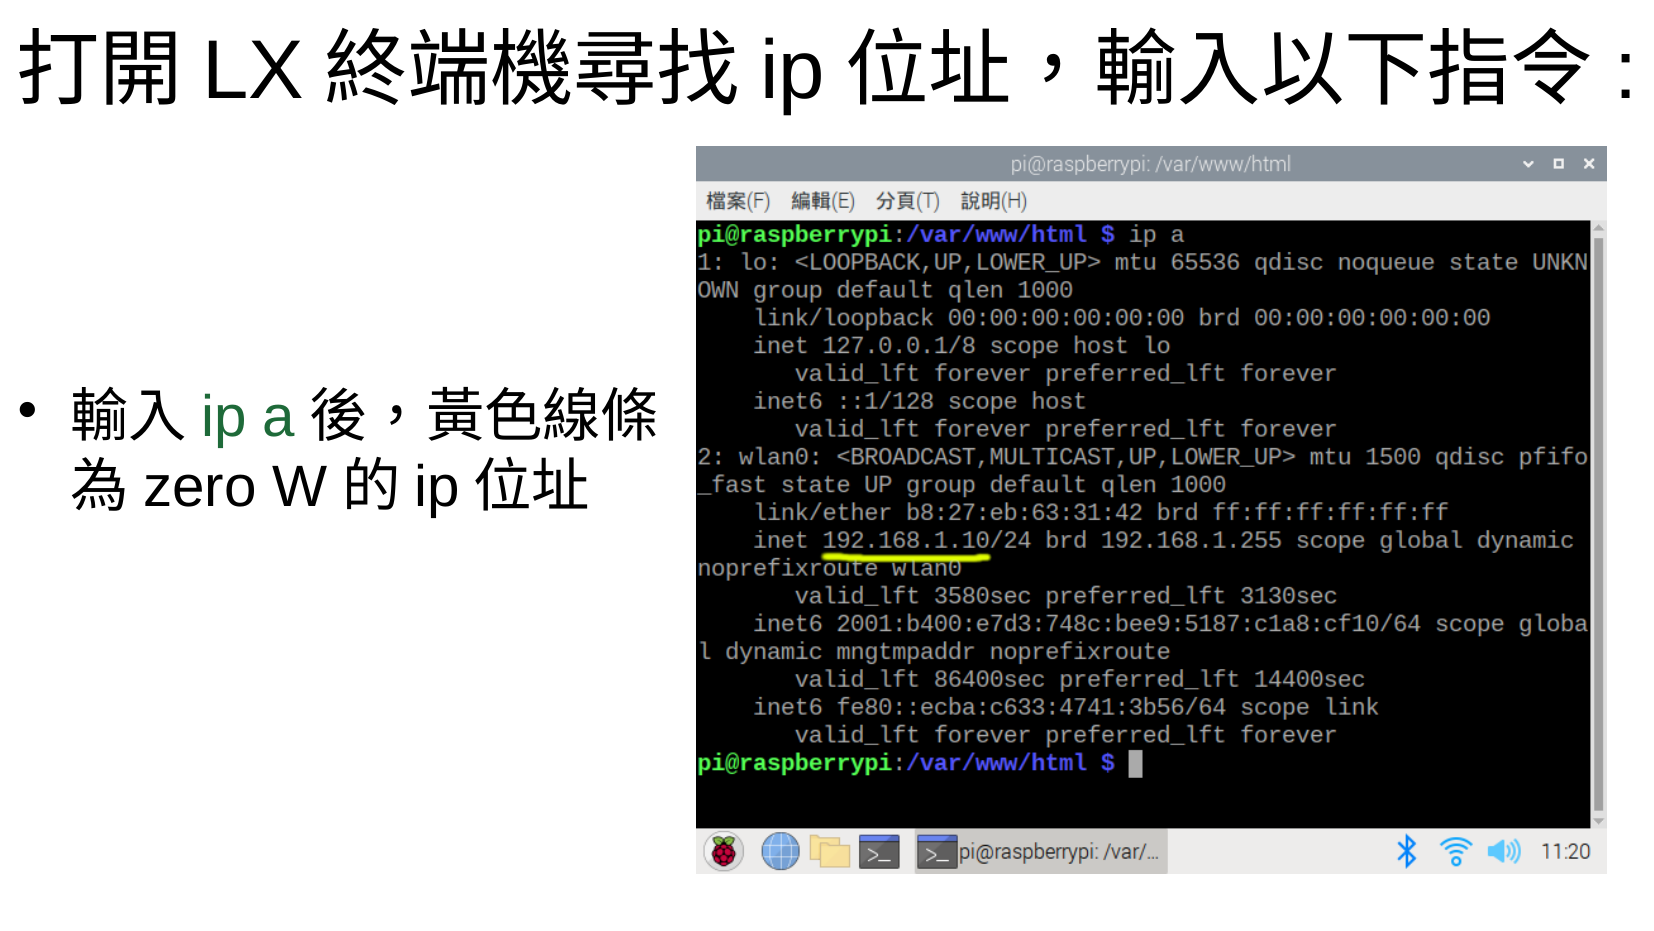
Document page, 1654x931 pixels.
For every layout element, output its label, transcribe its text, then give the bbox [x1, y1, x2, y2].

text_box 輸入ip a後，黃色線條為zero W的ip位址 [0, 377, 685, 674]
text_box 打開LX終端機尋找ip位址，輸入以下指令: [0, 0, 1654, 132]
picture [696, 146, 1607, 875]
